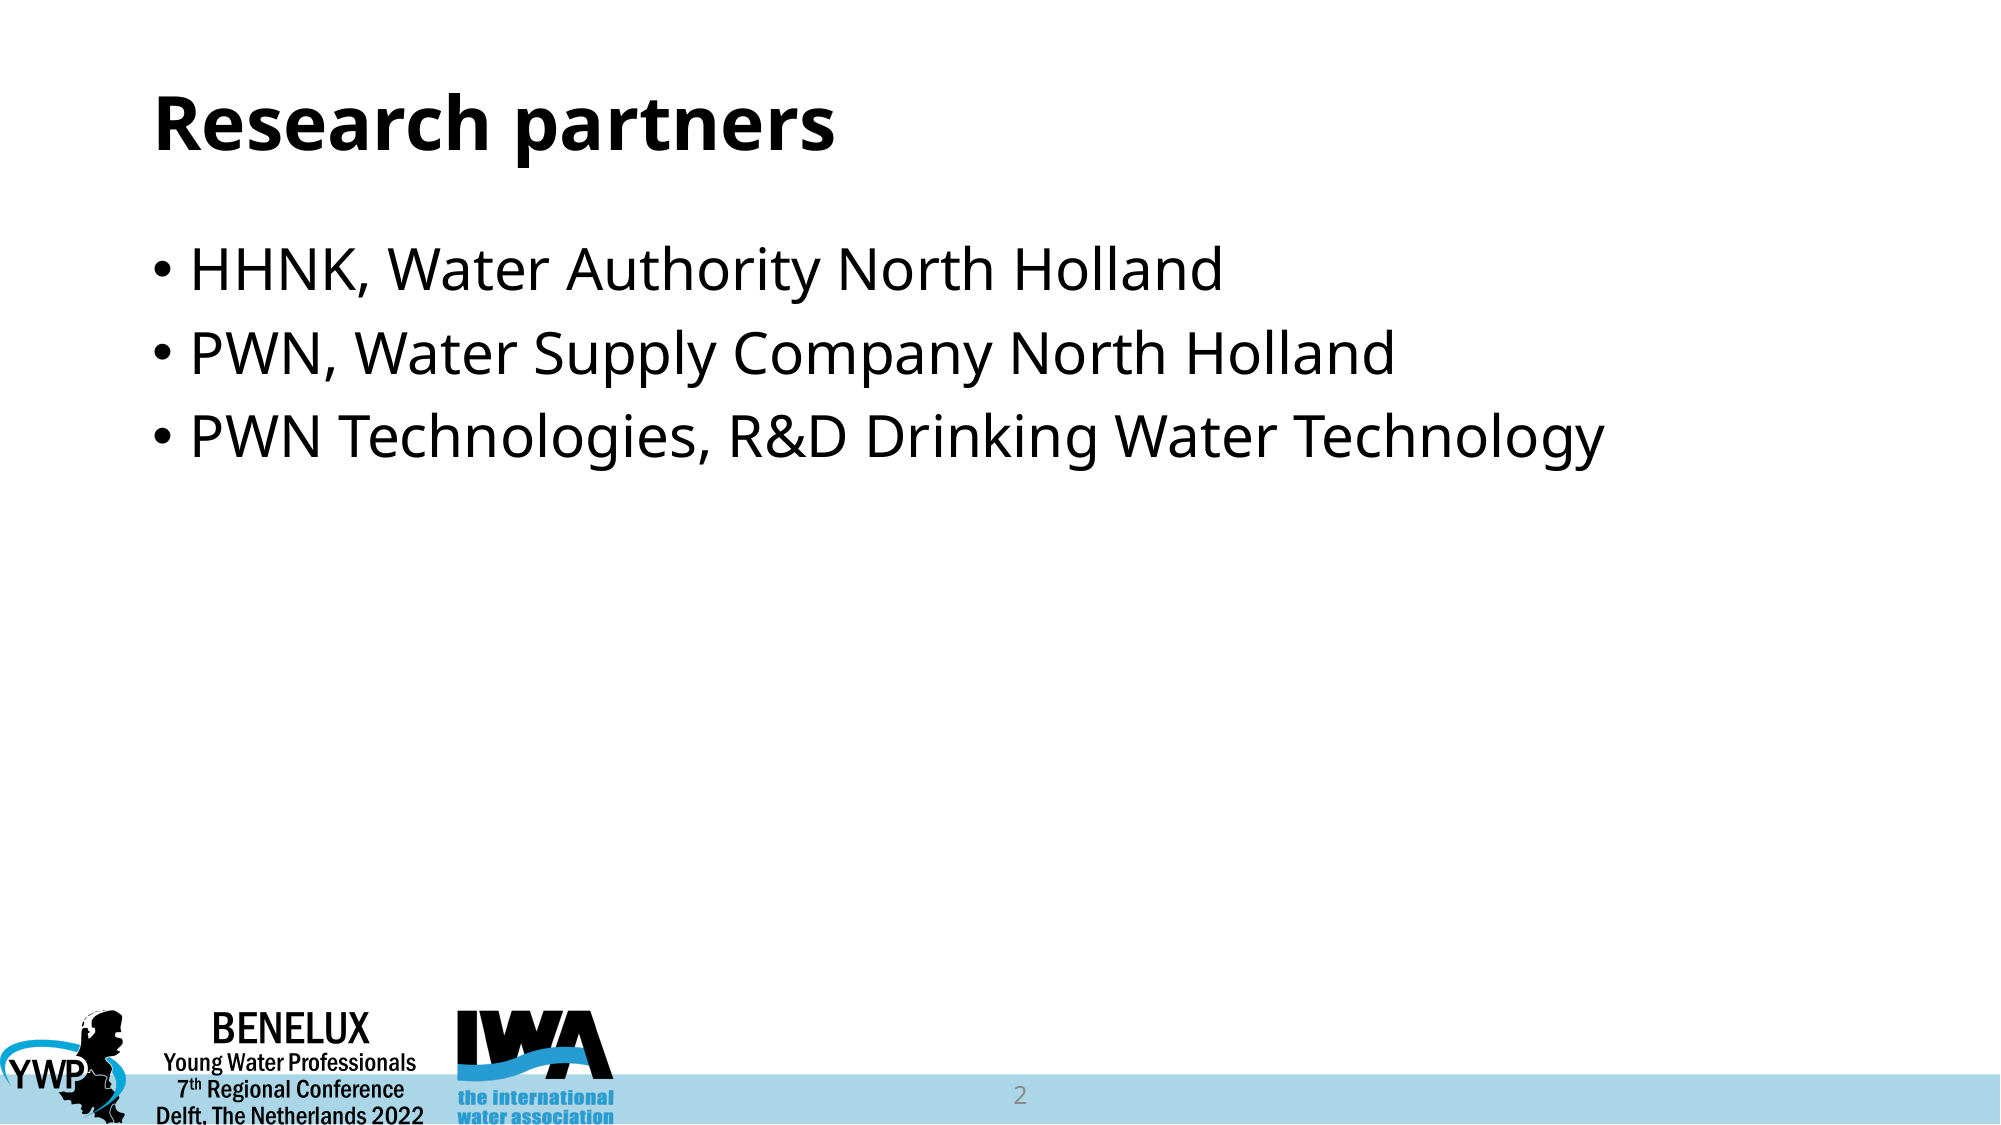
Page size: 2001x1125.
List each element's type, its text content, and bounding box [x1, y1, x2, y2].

title Research partners [137, 59, 1863, 194]
list HHNK, Water Authority North Holland PWN, Water Supply Company North Holland PWN Technologies, R&D Drinking Water Technology [137, 232, 1863, 1008]
slide_number 2 [957, 1071, 1043, 1122]
picture [0, 984, 618, 1125]
